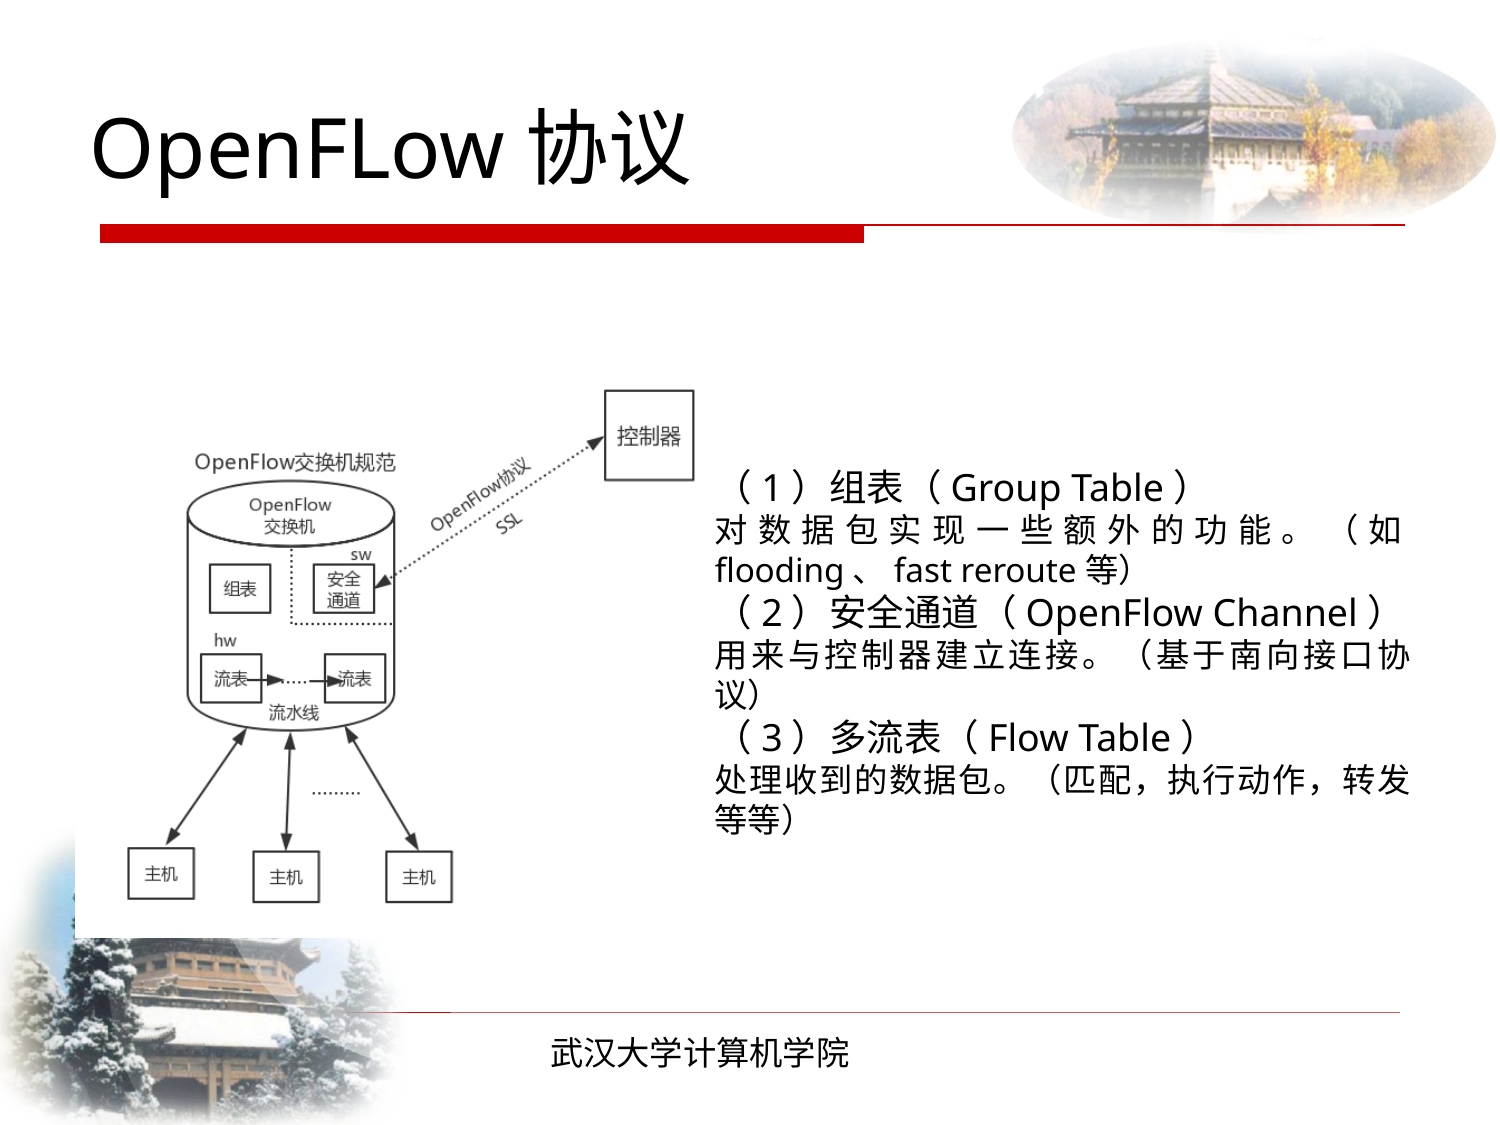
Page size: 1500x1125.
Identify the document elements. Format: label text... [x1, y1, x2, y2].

title OpenFLow协议 [75, 87, 1425, 233]
picture [1012, 34, 1496, 238]
footer 武汉大学计算机学院 [412, 1024, 988, 1103]
text_box （1）组表（Group Table） 对数据包实现一些额外的功能。（如flooding、fast reroute等） （2）安全通道（OpenFlow Channel） 用来与控制器建立连接。（基于南向接口协议） （3）多流表（Flow Table） 处理收到的数据包。（匹配，执行动作，转发等等） [732, 456, 1425, 847]
picture [0, 337, 728, 1125]
